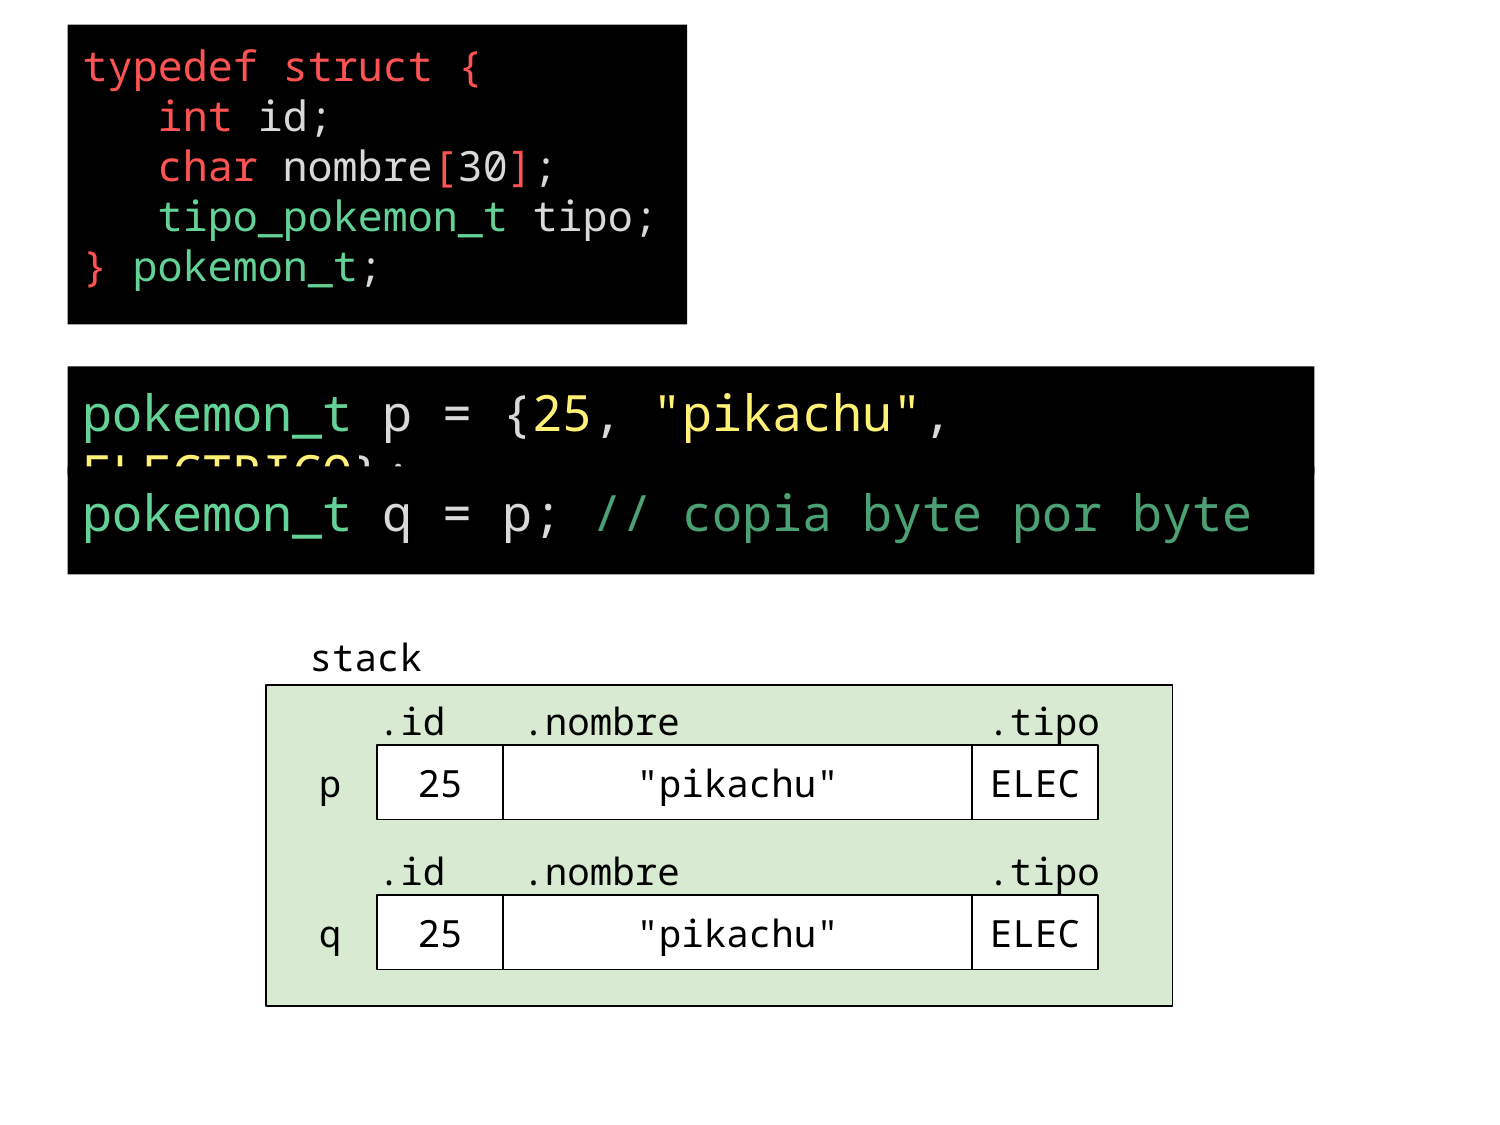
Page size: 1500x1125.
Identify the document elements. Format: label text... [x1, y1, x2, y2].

text_box q [265, 895, 357, 970]
text_box [265, 685, 1173, 1007]
text_box "pikachu" [503, 895, 972, 970]
text_box ELEC [972, 908, 1099, 970]
text_box typedef struct { int id; char nombre[30]; tipo_pokemon_t tipo; } pokemon_t; [67, 24, 688, 325]
text_box stack [294, 618, 488, 676]
text_box ELEC [972, 758, 1099, 820]
text_box .nombre [507, 682, 708, 758]
text_box .id [362, 832, 489, 908]
text_box .tipo [972, 682, 1173, 758]
text_box .id [362, 682, 489, 758]
text_box 25 [377, 895, 503, 970]
text_box 25 [377, 745, 503, 820]
text_box p [265, 745, 357, 820]
text_box "pikachu" [503, 745, 972, 820]
text_box .nombre [507, 832, 708, 908]
text_box pokemon_t q = p; // copia byte por byte [67, 466, 1315, 575]
text_box pokemon_t p = {25, "pikachu", ELECTRICO}; [67, 366, 1315, 466]
text_box .tipo [972, 832, 1173, 908]
